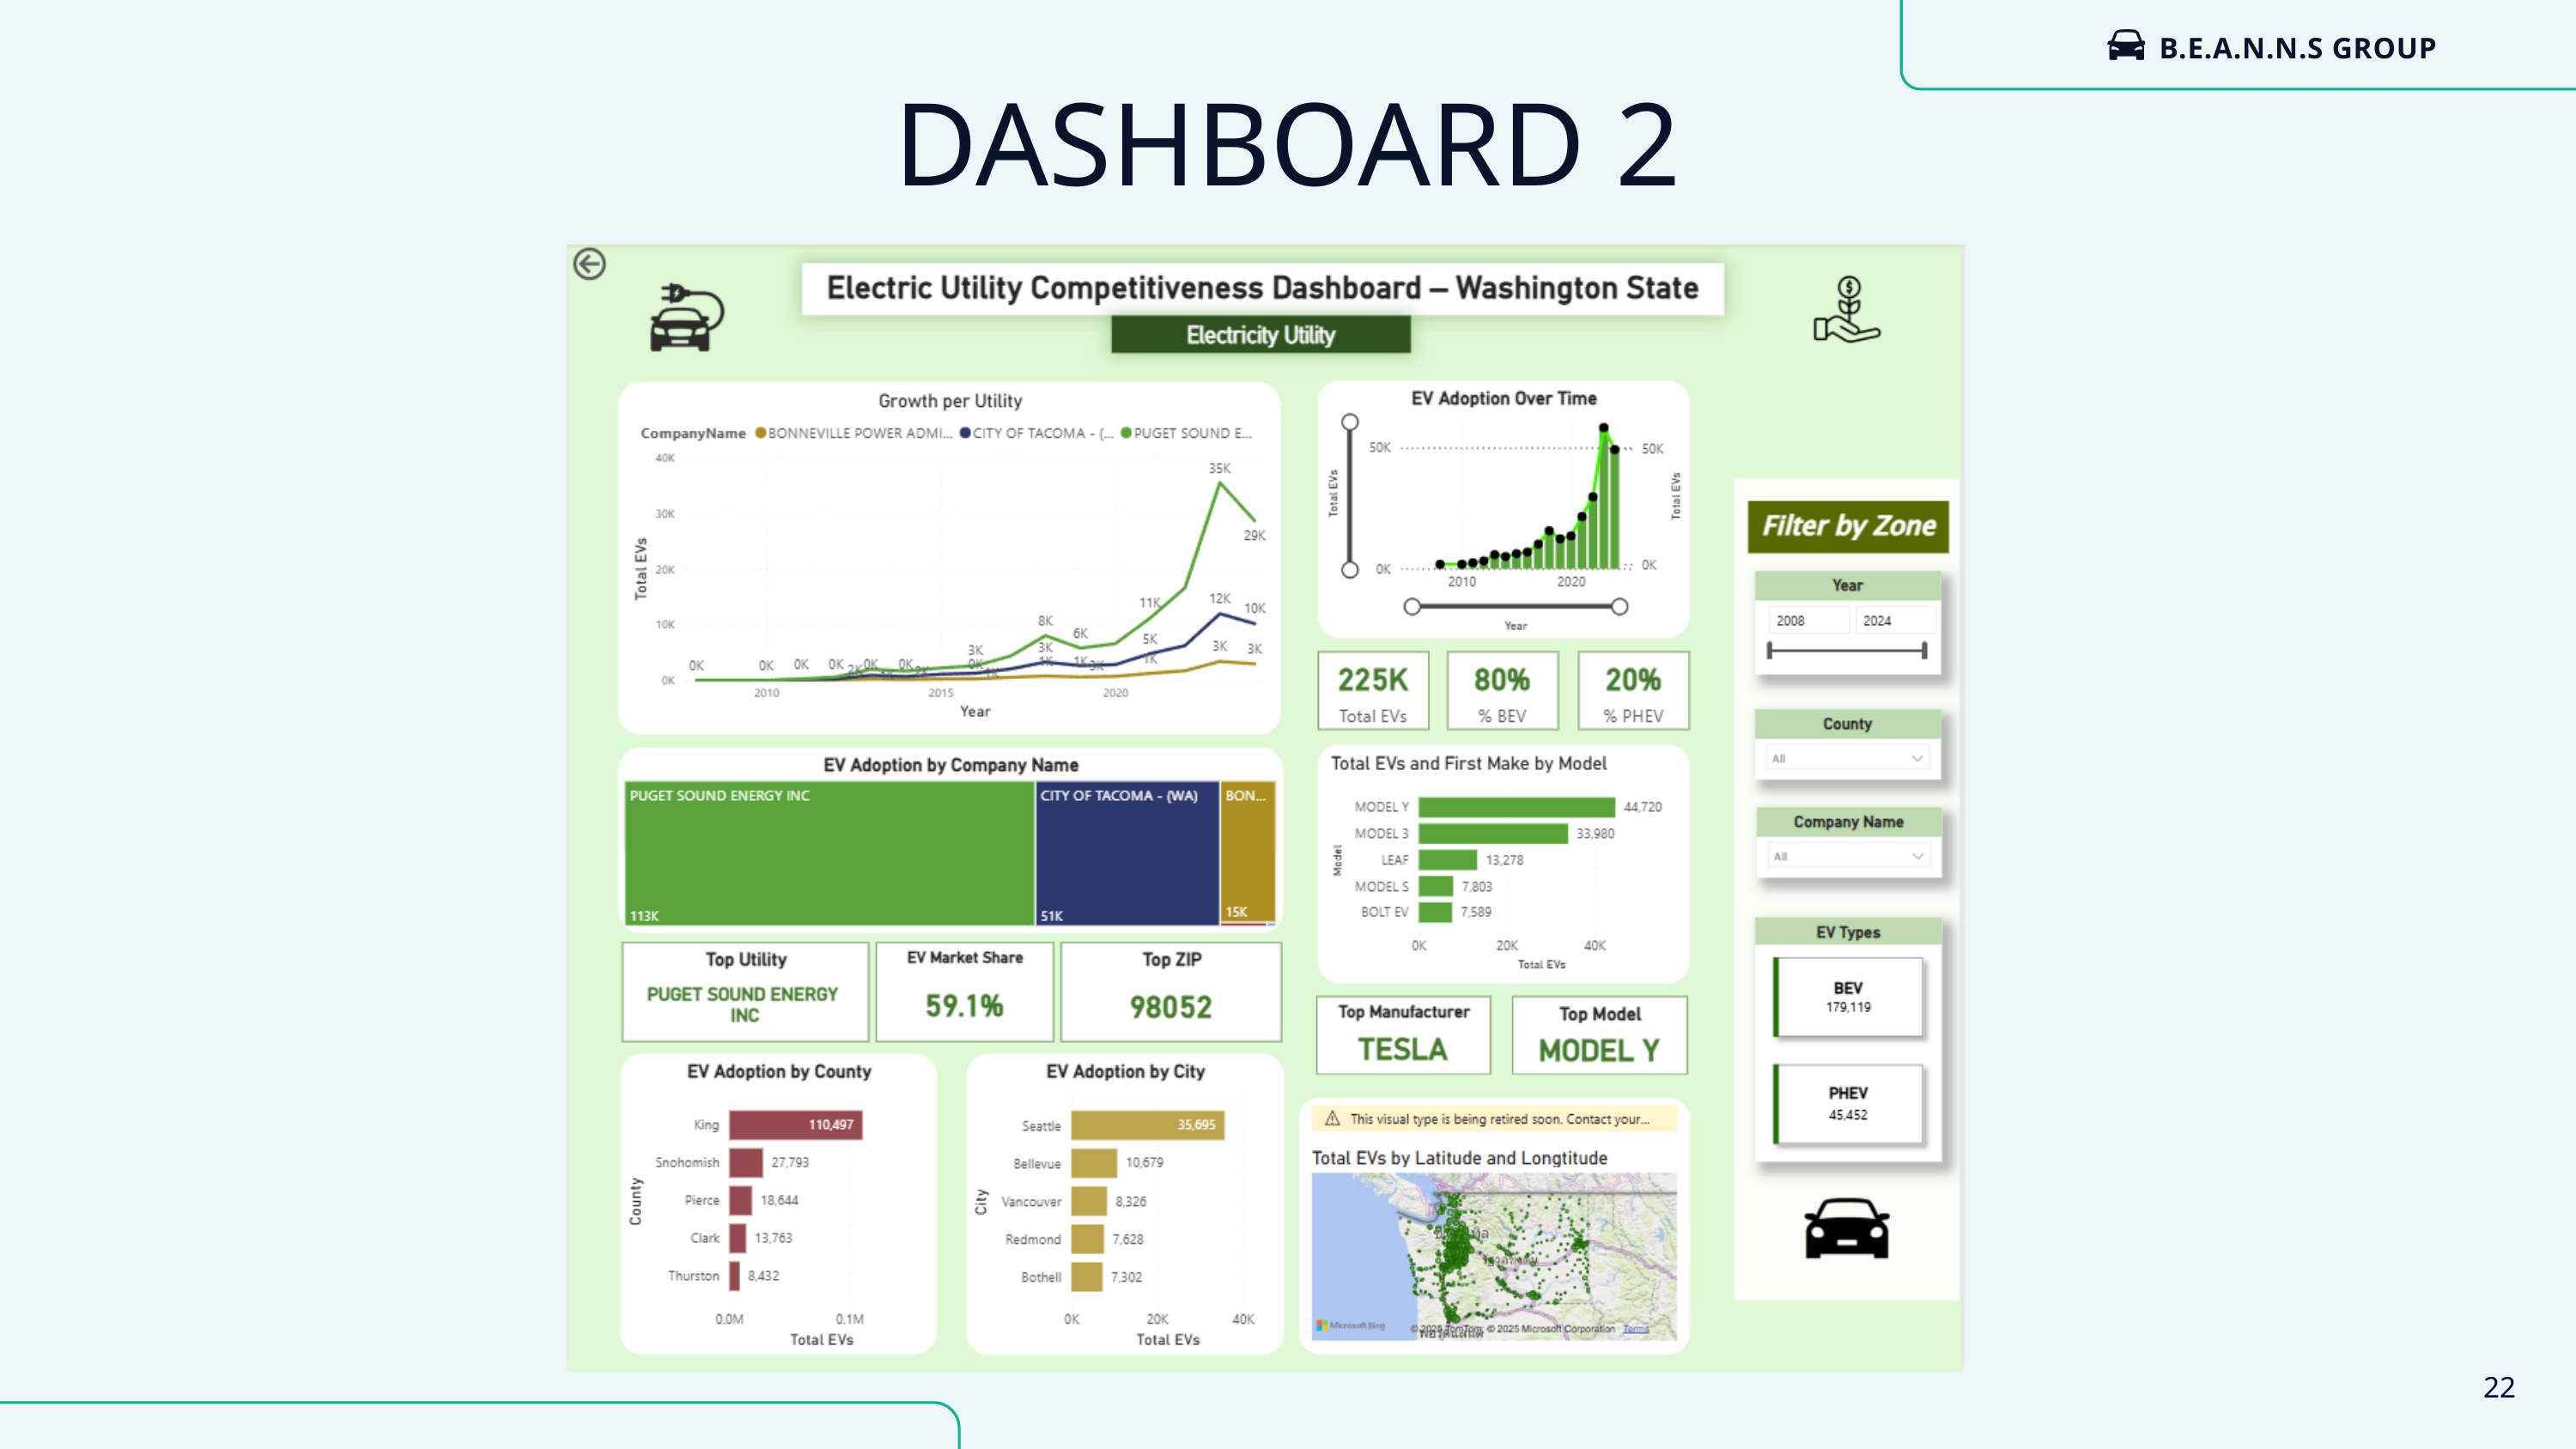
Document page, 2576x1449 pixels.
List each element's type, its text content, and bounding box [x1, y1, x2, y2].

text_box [1901, 0, 2576, 90]
text_box 22 [2482, 1357, 2521, 1404]
text_box DASHBOARD 2 [629, 94, 1947, 209]
text_box [567, 245, 1965, 1372]
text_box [0, 1402, 960, 1449]
